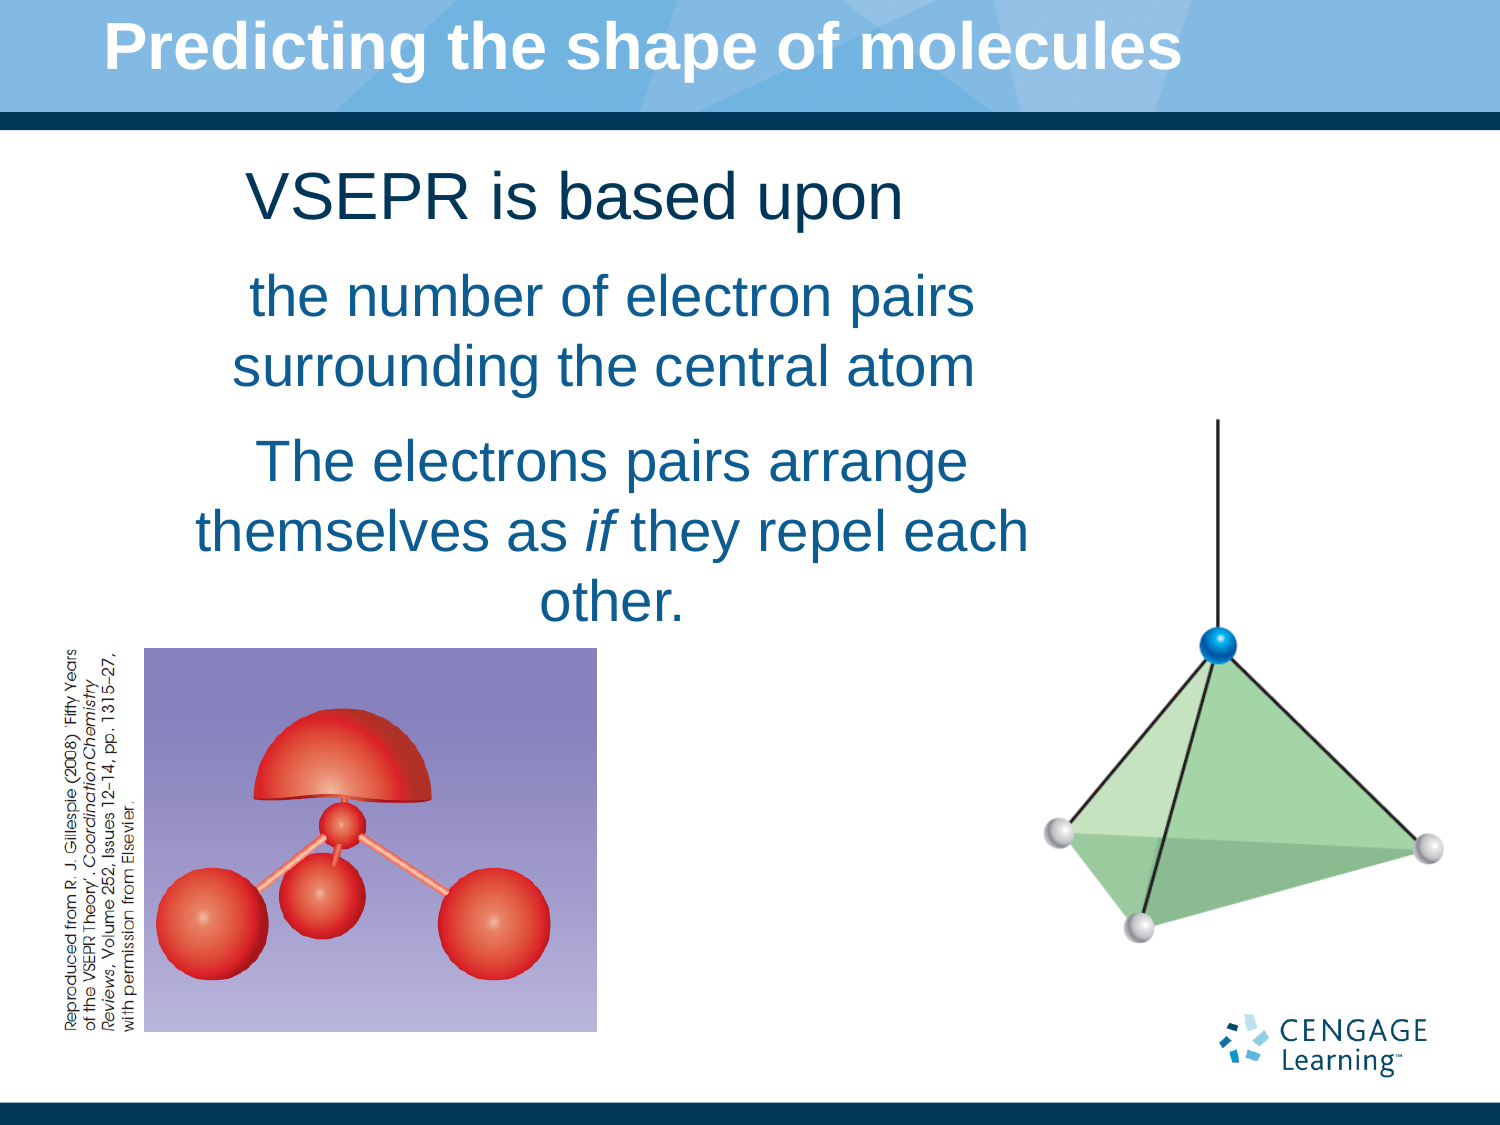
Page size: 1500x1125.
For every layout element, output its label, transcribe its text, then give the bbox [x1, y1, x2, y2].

text_box Predicting the shape of molecules [103, 20, 1197, 96]
picture [49, 642, 601, 1039]
picture [0, 0, 1500, 112]
list VSEPR is based upon the number of electron pairs surrounding the central atom The electrons pairs arrange themselves as if they repel each other. [59, 187, 1111, 938]
picture [1195, 990, 1450, 1101]
picture [1012, 399, 1455, 953]
title VSEPR shape of molecules [75, 149, 1425, 263]
